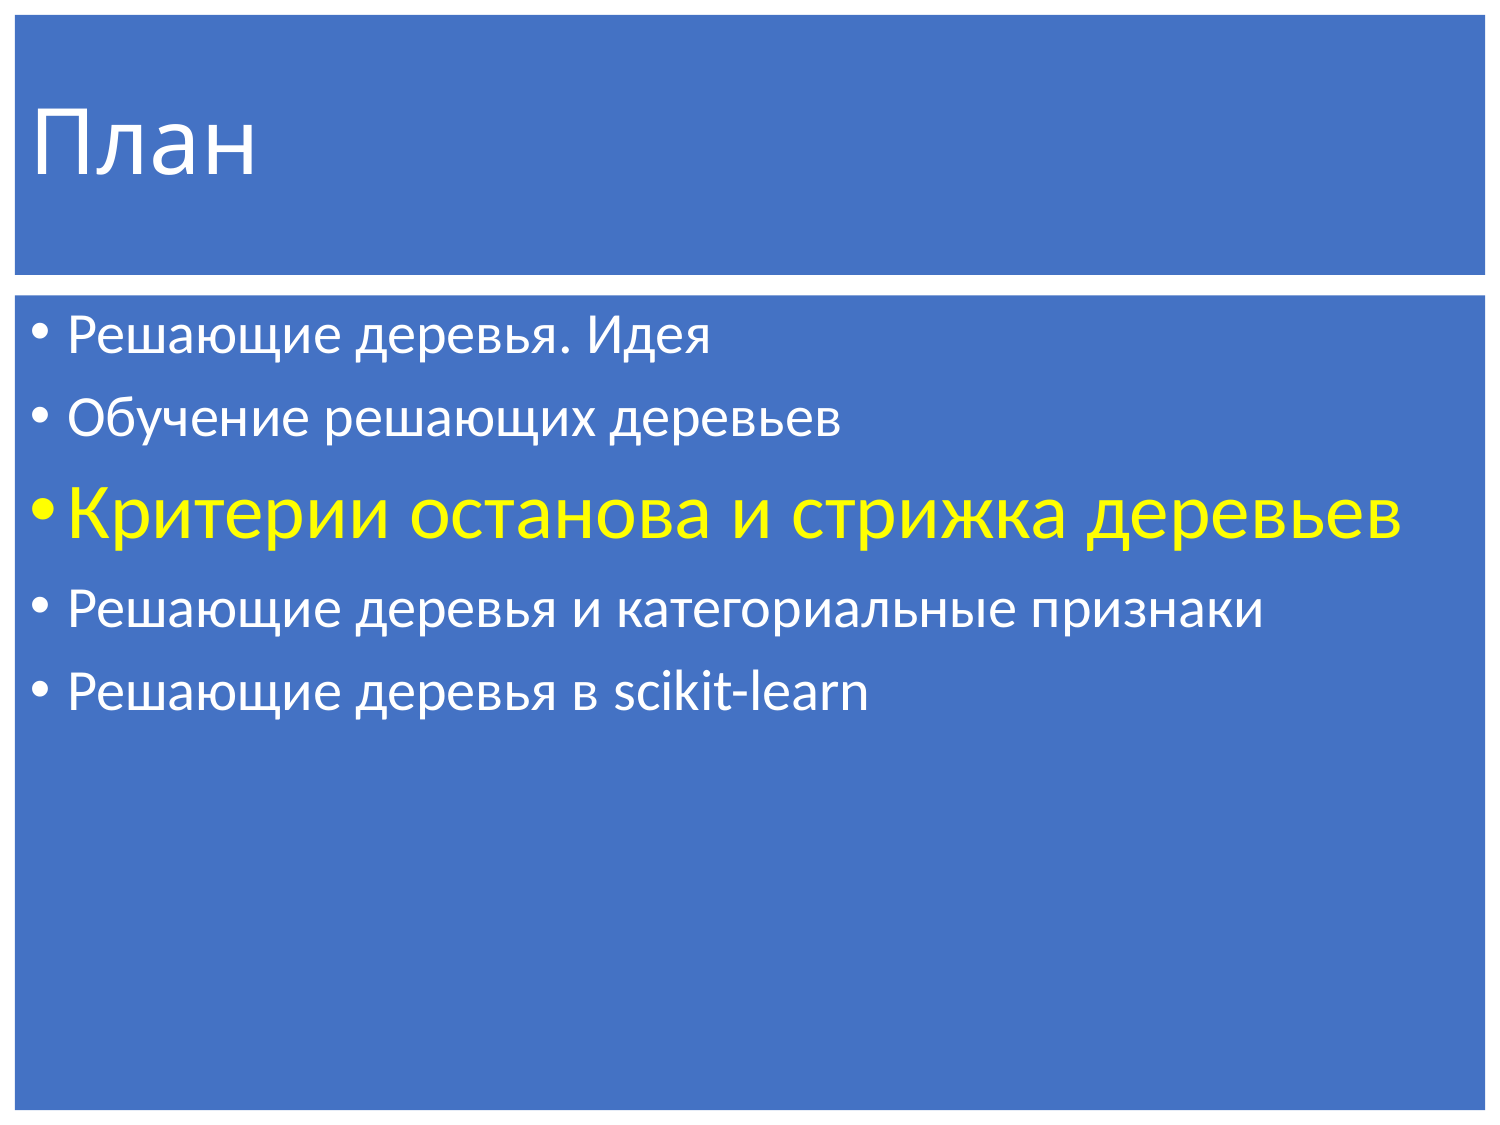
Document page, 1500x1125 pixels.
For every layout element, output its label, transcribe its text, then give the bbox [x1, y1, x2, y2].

title План [14, 14, 1486, 275]
list Решающие деревья. Идея Обучение решающих деревьев Критерии останова и стрижка деревьев Решающие деревья и категориальные признаки Решающие деревья в scikit-learn [14, 295, 1486, 1111]
